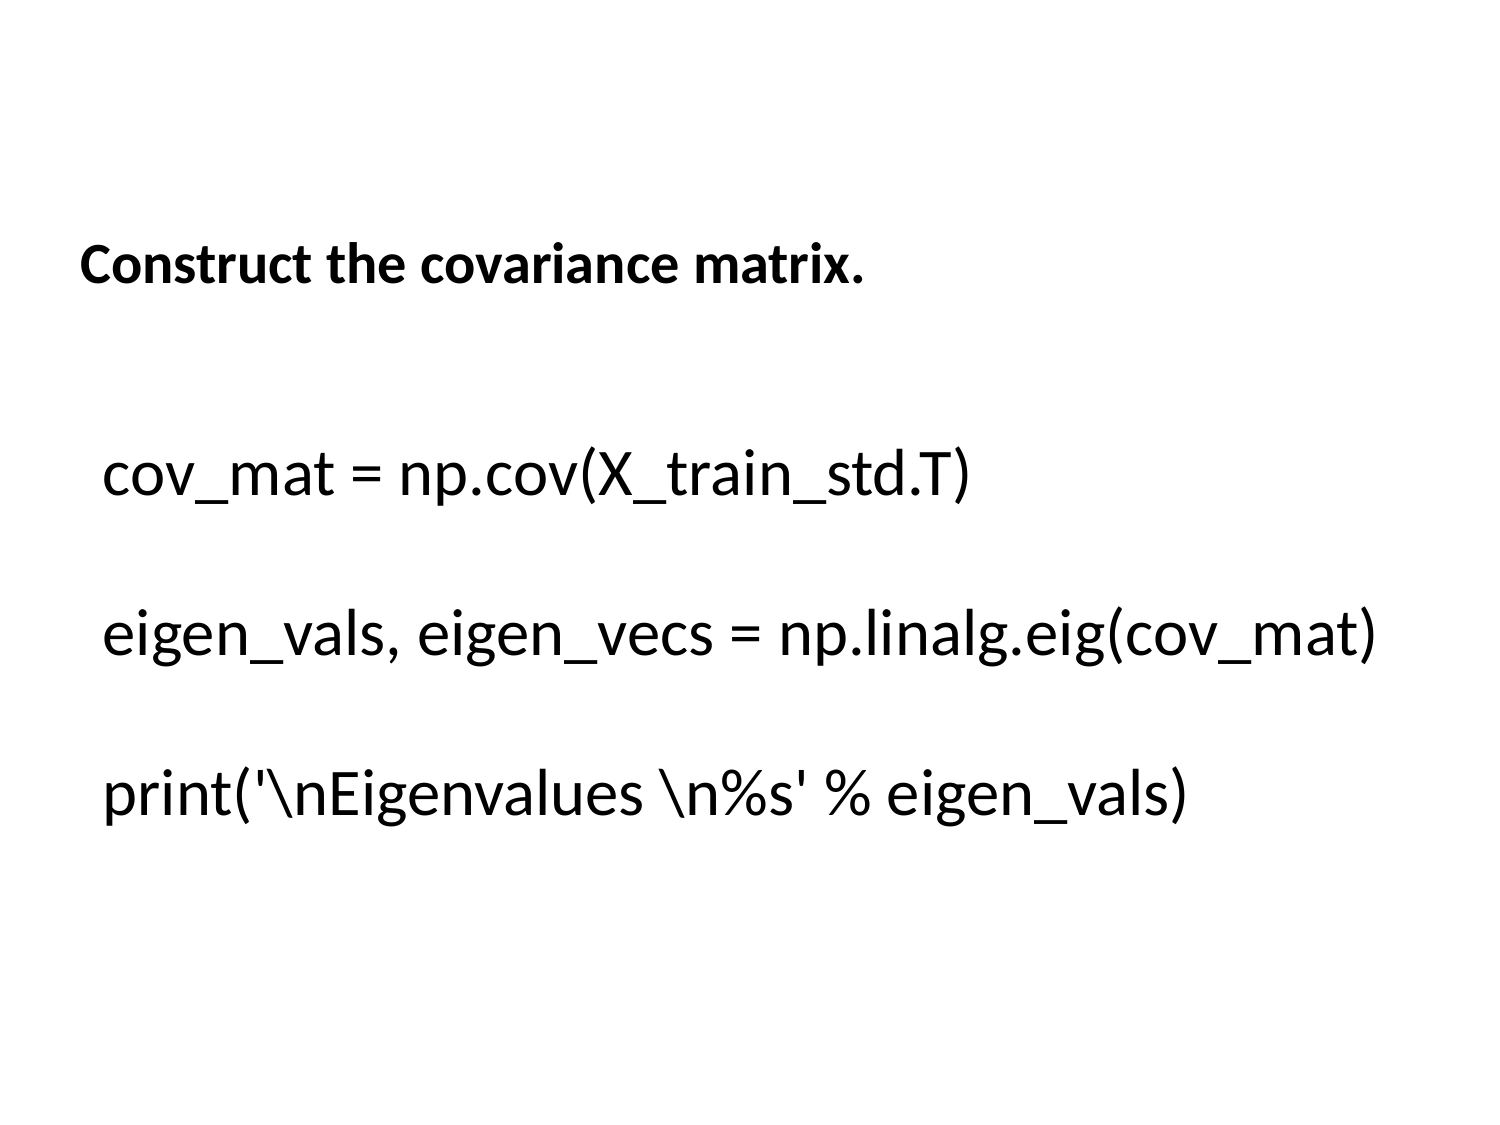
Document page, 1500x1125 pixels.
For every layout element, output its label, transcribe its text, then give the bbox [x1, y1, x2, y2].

text_box Construct the covariance matrix. [65, 217, 882, 303]
text_box cov_mat = np.cov(X_train_std.T) eigen_vals, eigen_vecs = np.linalg.eig(cov_mat) print('\nEigenvalues \n%s' % eigen_vals) [87, 421, 1443, 837]
